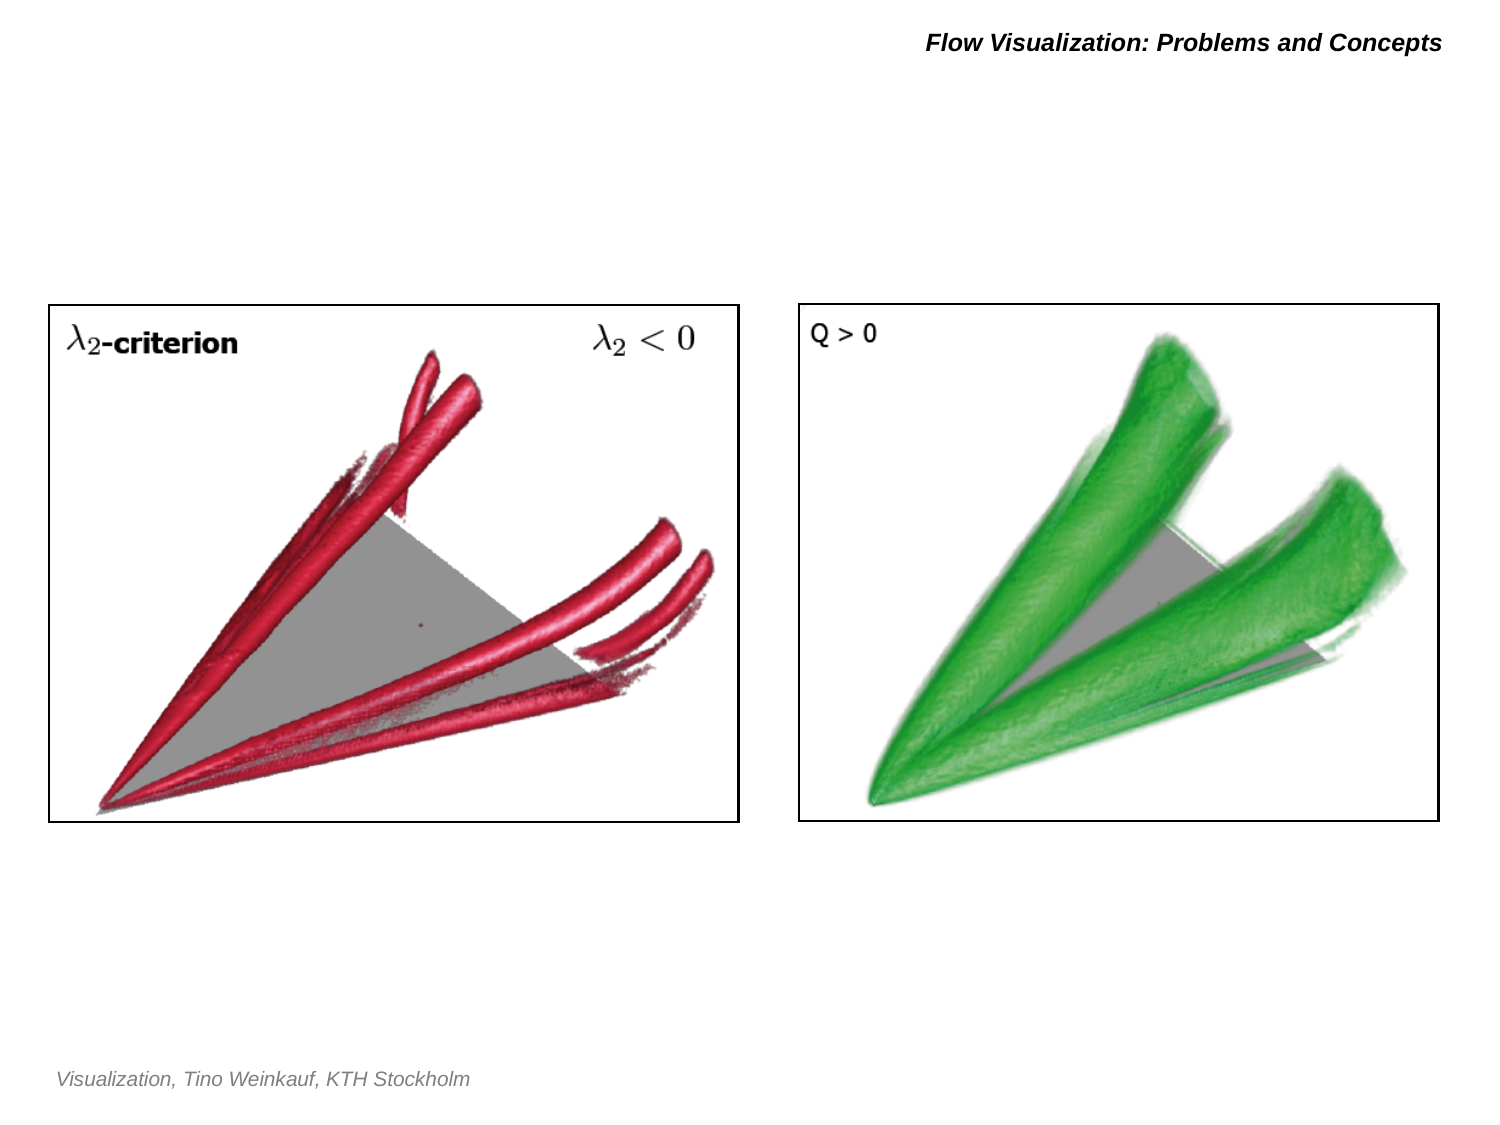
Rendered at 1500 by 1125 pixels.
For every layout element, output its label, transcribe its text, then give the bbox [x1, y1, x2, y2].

title Flow Visualization: Problems and Concepts [237, 18, 1460, 67]
picture [49, 305, 738, 822]
picture [799, 304, 1438, 821]
